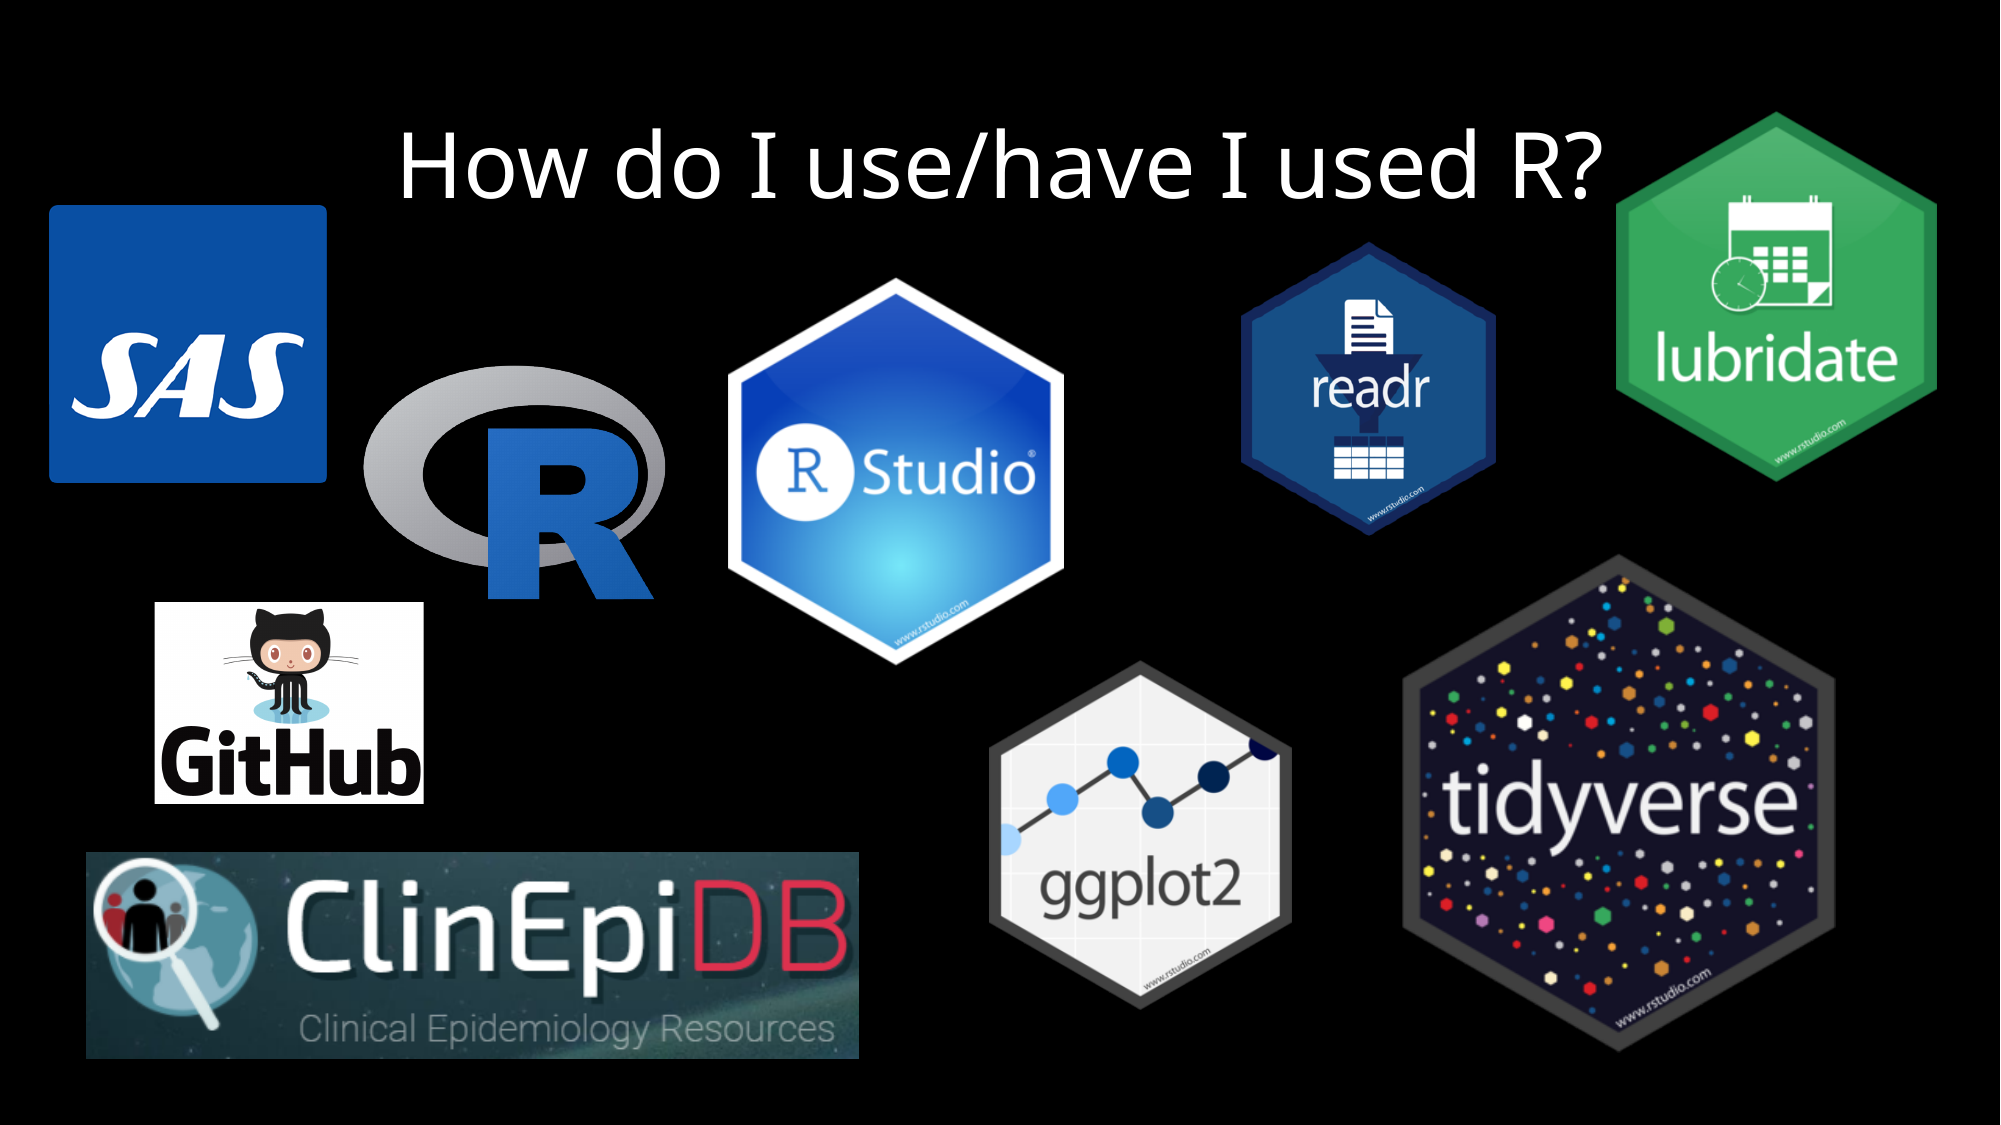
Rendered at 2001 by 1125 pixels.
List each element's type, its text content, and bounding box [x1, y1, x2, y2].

picture [728, 277, 1292, 1011]
title How do I use/have I used R? [137, 59, 1863, 278]
picture [154, 602, 424, 804]
picture [86, 852, 859, 1059]
picture [1402, 553, 1836, 1054]
picture [1616, 111, 1937, 483]
picture [363, 364, 666, 600]
picture [49, 205, 327, 483]
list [1241, 241, 1496, 537]
